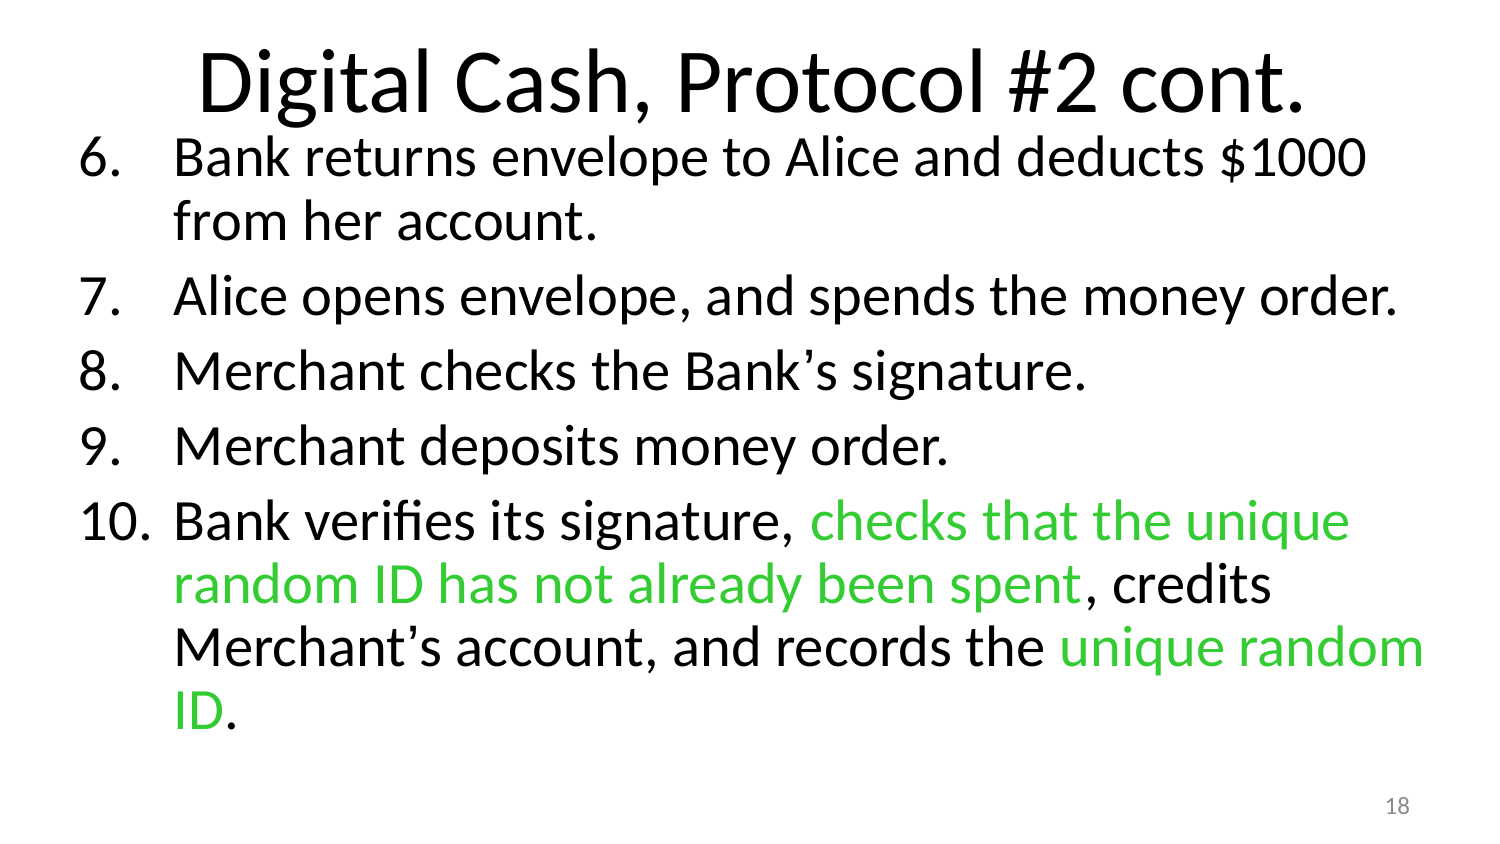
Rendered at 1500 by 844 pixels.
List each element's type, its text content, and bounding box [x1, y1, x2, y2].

slide_number 17 [1074, 782, 1425, 827]
title Digital Cash, Protocol #2 cont. [116, 5, 1392, 118]
list Bank returns envelope to Alice and deducts $1000 from her account. Alice opens envelope, and spends the money order. Merchant checks the Bank’s signature. Merchant deposits money order. Bank verifies its signature, checks that the unique random ID has not already been spent, credits Merchant’s account, and records the unique random ID. [63, 118, 1452, 756]
